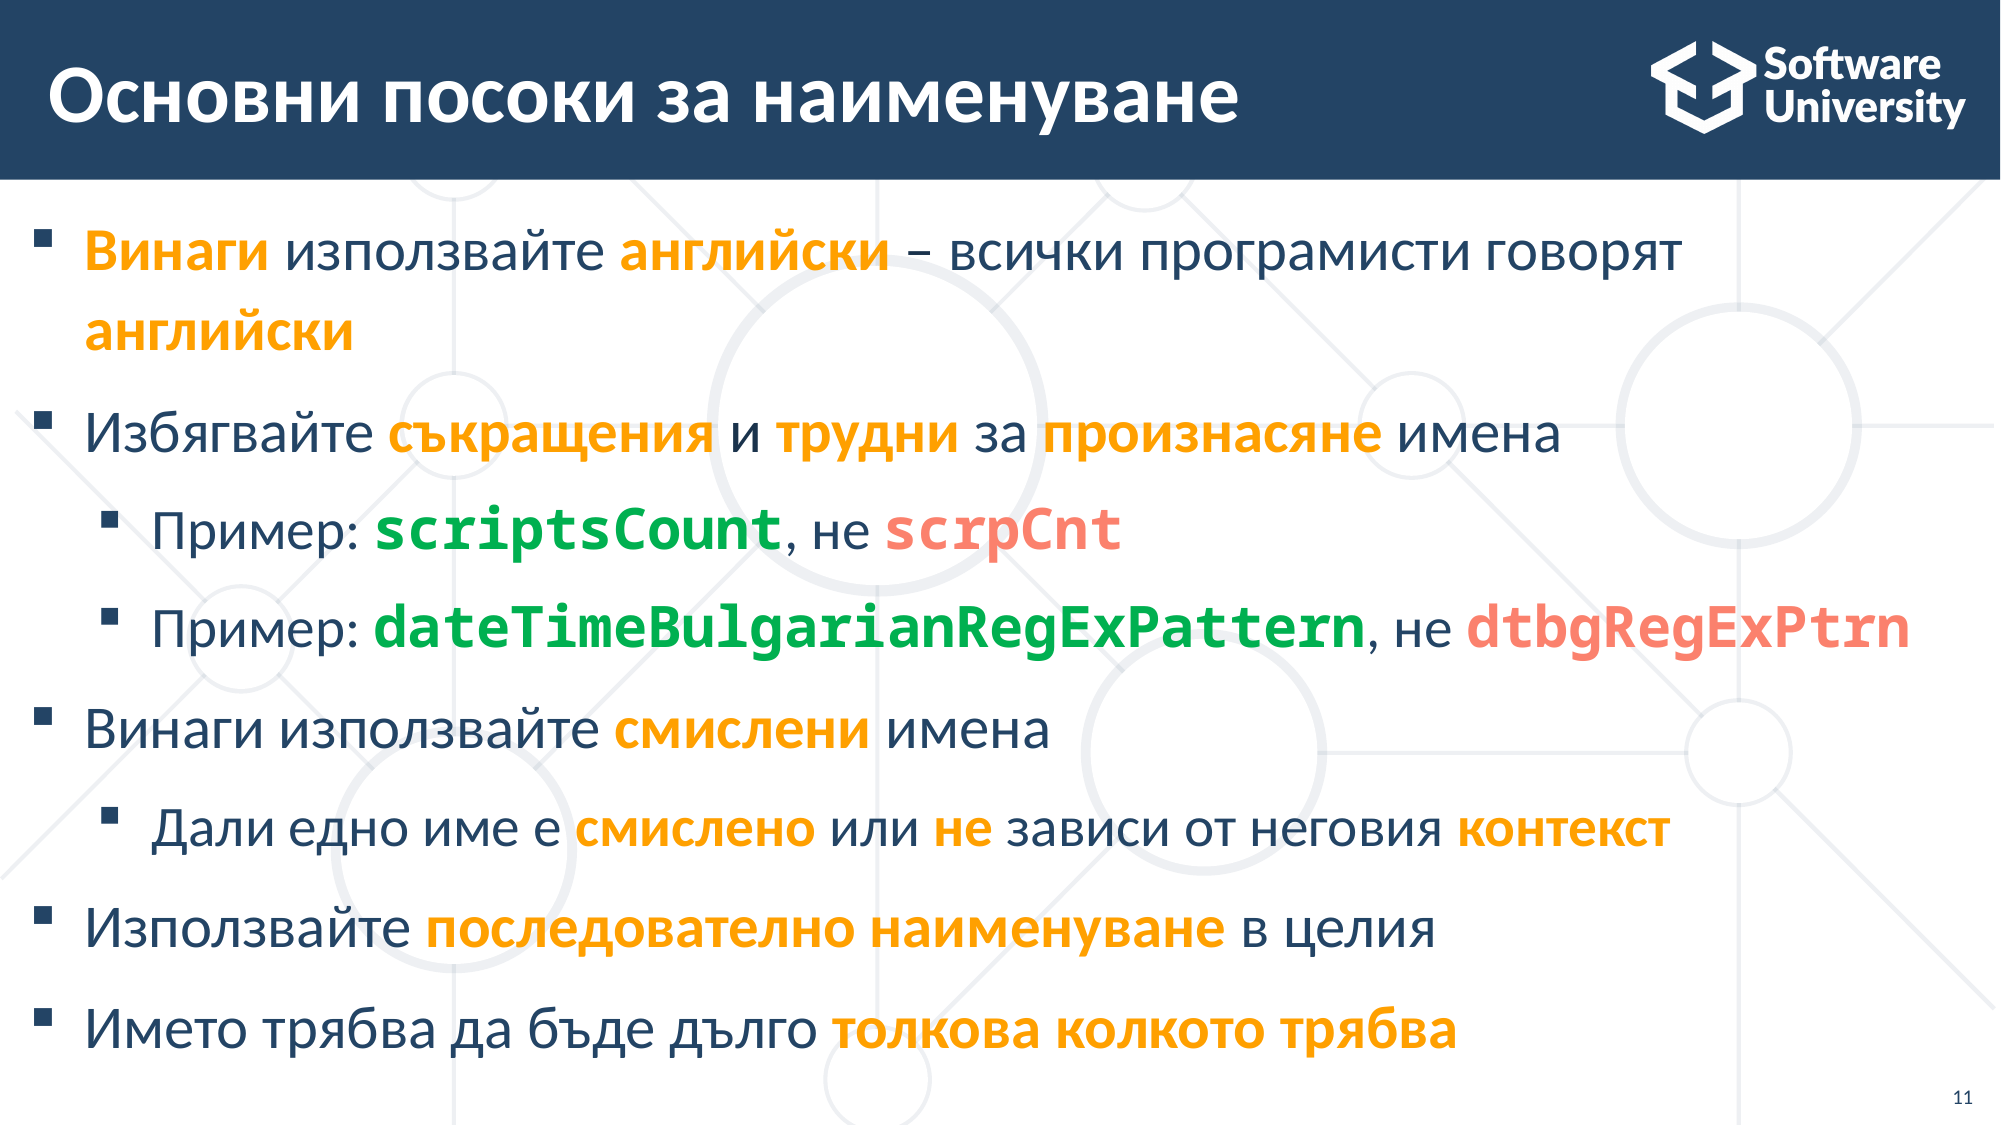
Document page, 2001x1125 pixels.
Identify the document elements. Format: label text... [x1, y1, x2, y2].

list Винаги използвайте английски – всички програмисти говорят английски Избягвайте съкращения и трудни за произнасяне имена Пример: scriptsCount, не scrpCnt Пример: dateTimeBulgarianRegExPattern, не dtbgRegExPtrn Винаги използвайте смислени имена Дали едно име е смислено или не зависи от неговия контекст Използвайте последователно наименуване в целия Името трябва да бъде дълго толкова колкото трябва [11, 196, 1970, 1109]
title Основни посоки за наименуване [31, 16, 1625, 162]
picture [1651, 41, 1966, 134]
slide_number 11 [1927, 1067, 1989, 1117]
